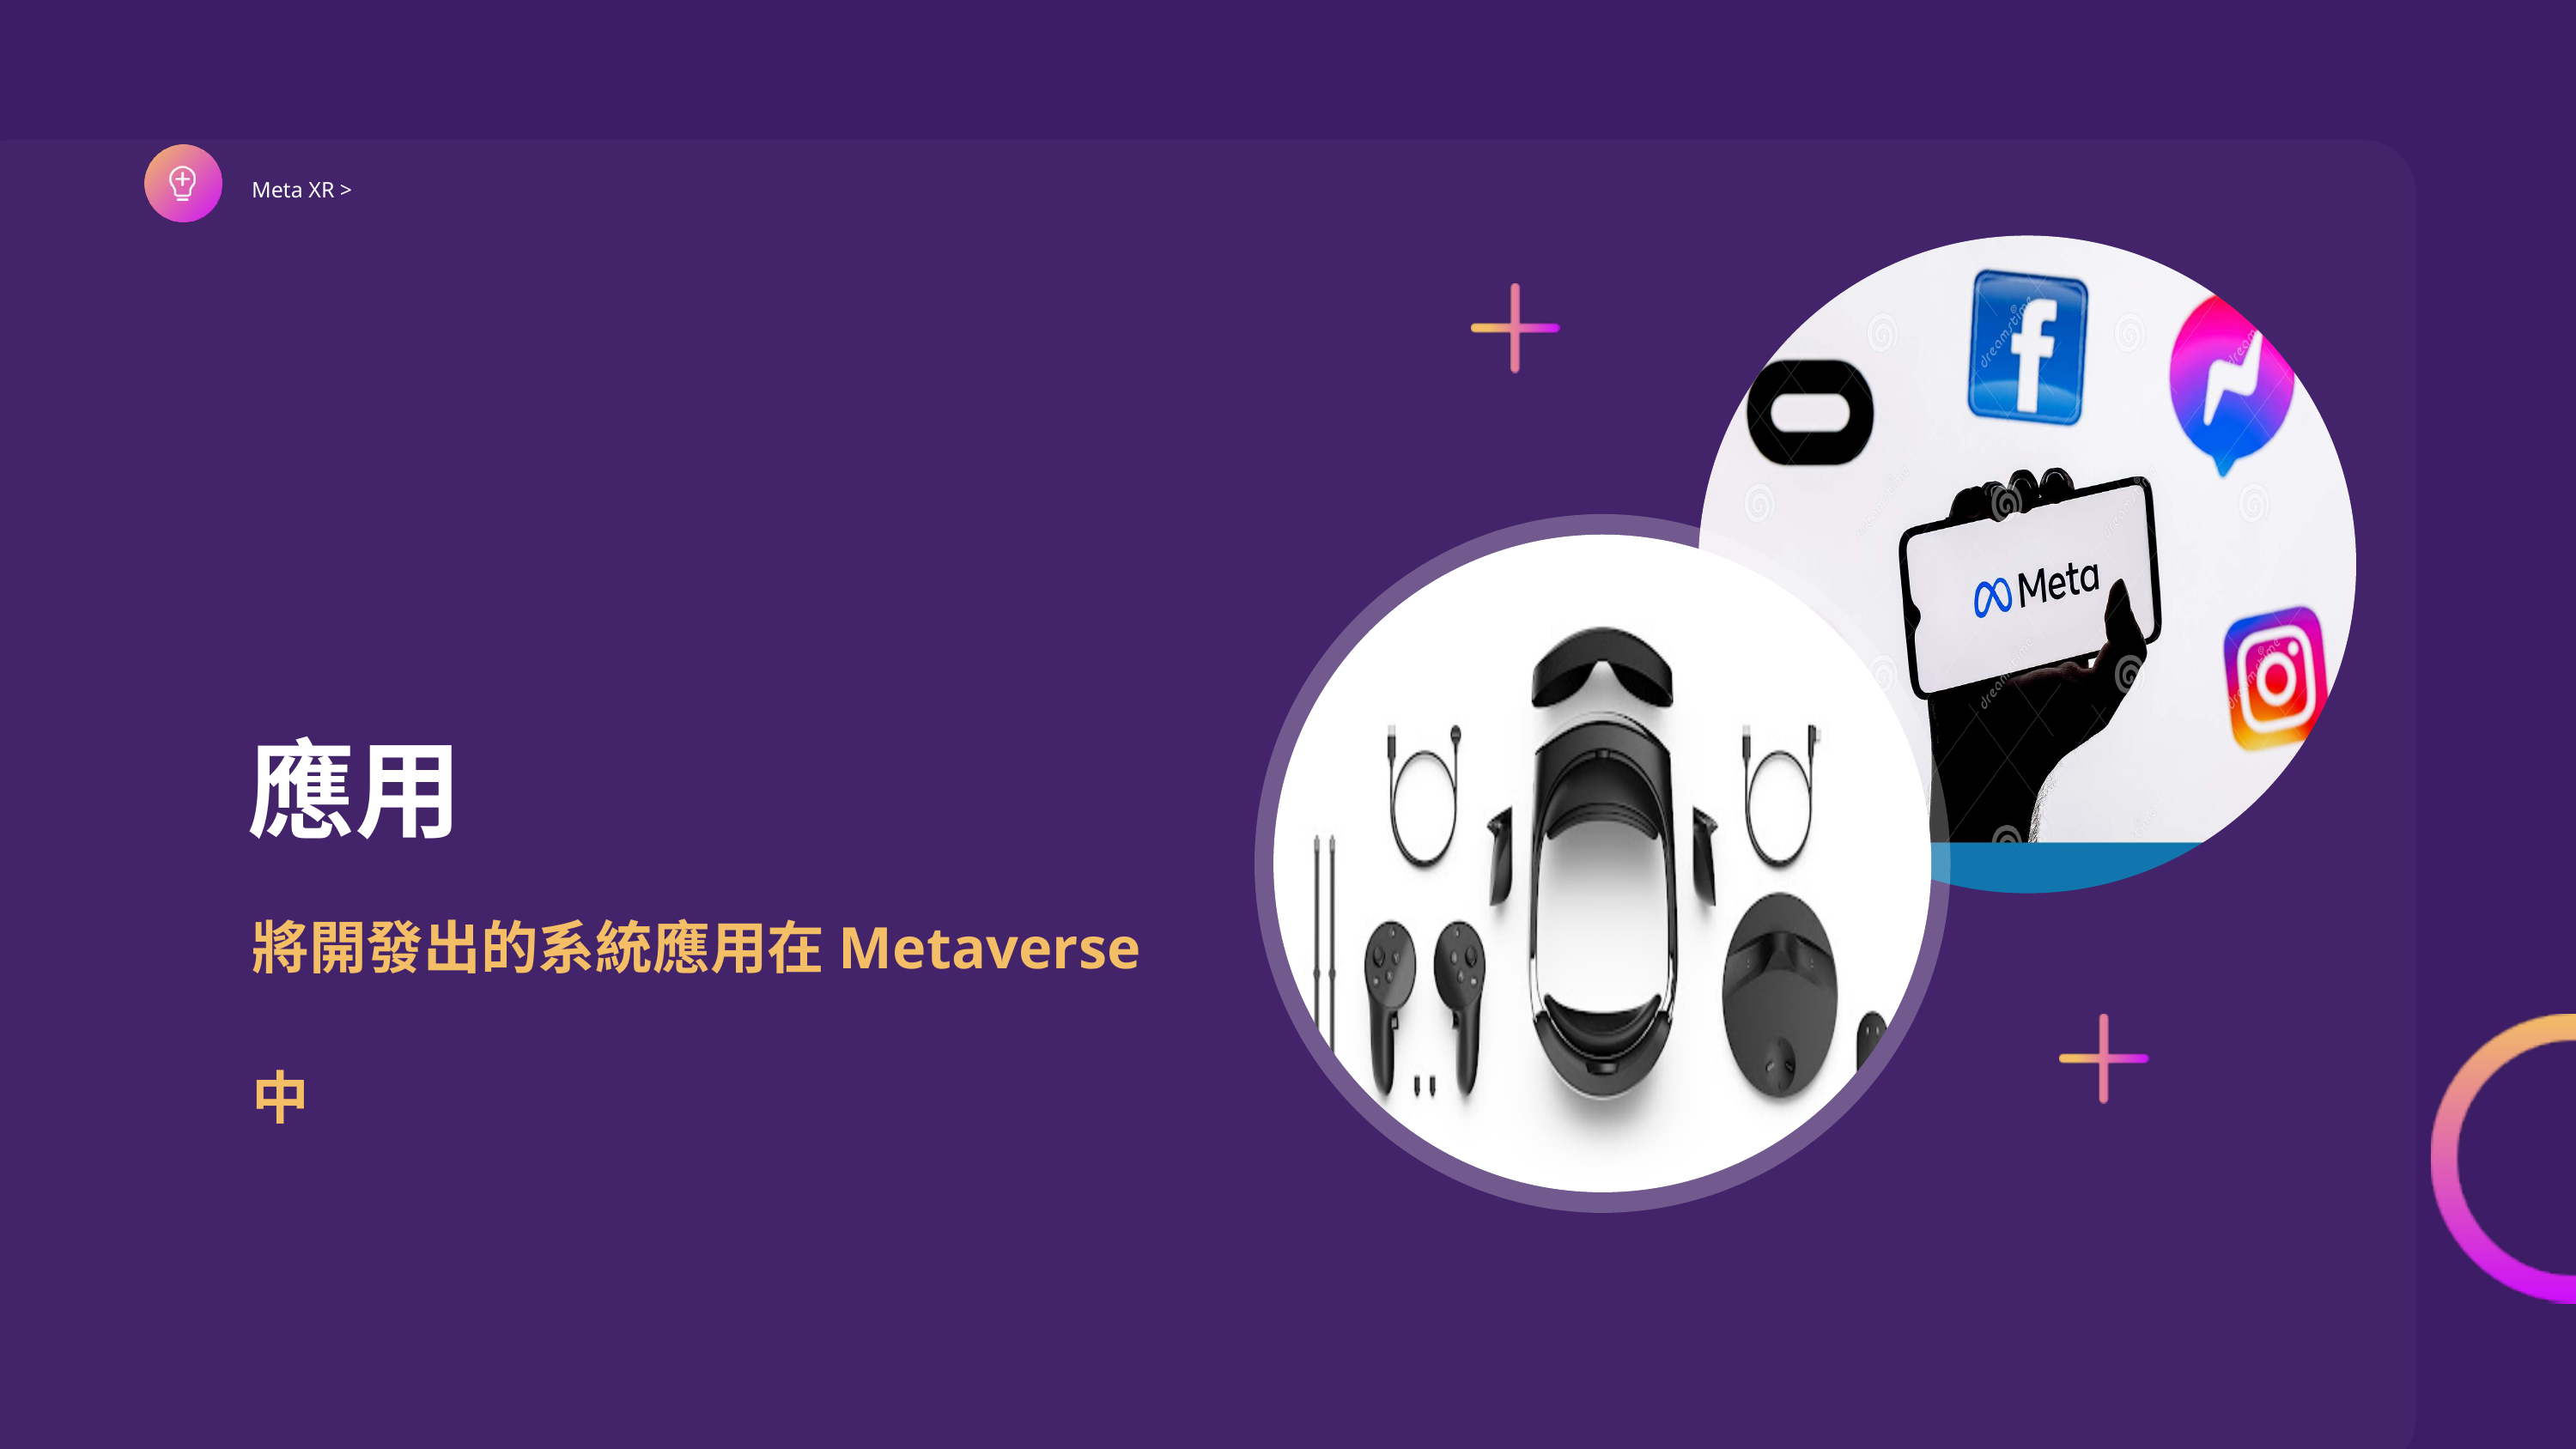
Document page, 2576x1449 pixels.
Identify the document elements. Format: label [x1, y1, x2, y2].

text_box [1698, 235, 2357, 894]
picture [1470, 282, 1561, 373]
text_box [1252, 513, 1953, 1214]
text_box [1273, 534, 1932, 1193]
picture [2431, 1014, 2576, 1304]
text_box [0, 139, 2416, 1449]
picture [144, 144, 222, 222]
picture [2059, 1014, 2149, 1104]
